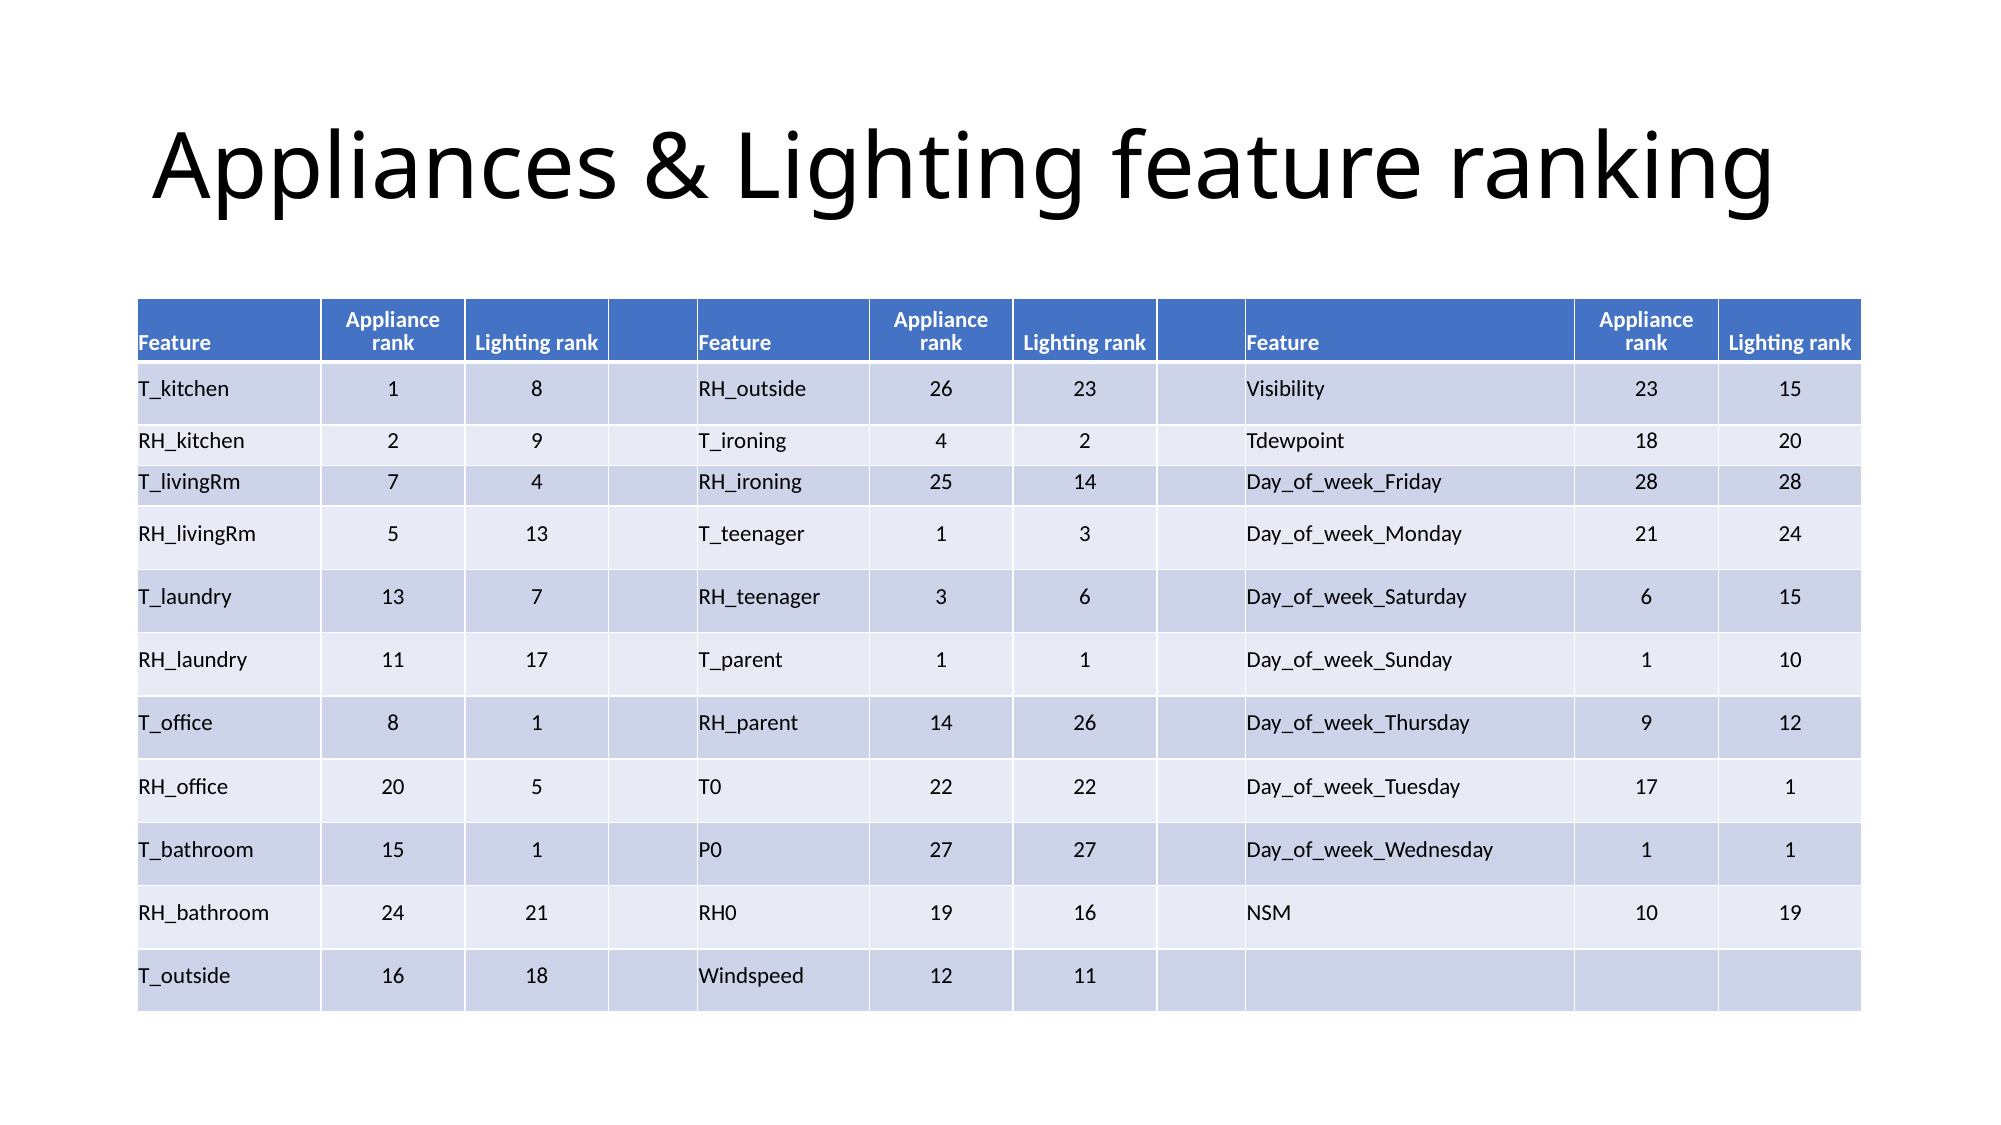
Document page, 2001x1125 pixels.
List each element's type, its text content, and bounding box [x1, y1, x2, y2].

table_cell 5 [466, 760, 608, 822]
table_cell 1 [466, 697, 608, 758]
table_cell 2 [322, 426, 464, 465]
table_cell 12 [870, 950, 1012, 1011]
table_cell 27 [1014, 823, 1156, 885]
table_cell Day_of_week_Wednesday [1246, 823, 1574, 885]
table_cell 17 [466, 633, 608, 695]
table_cell 24 [1719, 507, 1861, 569]
table_cell 20 [1719, 426, 1861, 465]
table_cell [1158, 886, 1245, 948]
table_cell T_laundry [138, 570, 320, 632]
table_cell 9 [466, 426, 608, 465]
table_cell RH_parent [698, 697, 869, 758]
table_cell 28 [1575, 466, 1718, 505]
table_cell 6 [1575, 570, 1718, 632]
table_cell Day_of_week_Tuesday [1246, 760, 1574, 822]
table_cell RH_office [138, 760, 320, 822]
table_cell 13 [322, 570, 464, 632]
table_cell 4 [466, 466, 608, 505]
table_cell 26 [1014, 697, 1156, 758]
table_cell 19 [1719, 886, 1861, 948]
table_cell 21 [1575, 507, 1718, 569]
table_cell 1 [1575, 823, 1718, 885]
table_cell T_outside [138, 950, 320, 1011]
table_cell 18 [466, 950, 608, 1011]
table_cell [1158, 633, 1245, 695]
table_cell Day_of_week_Friday [1246, 466, 1574, 505]
table_cell T0 [698, 760, 869, 822]
table_cell 1 [870, 633, 1012, 695]
table_cell RH_laundry [138, 633, 320, 695]
table_cell 21 [466, 886, 608, 948]
table_cell 3 [870, 570, 1012, 632]
table_cell 11 [1014, 950, 1156, 1011]
table_cell 1 [1719, 823, 1861, 885]
text_box [0, 298, 2000, 374]
table_cell [609, 950, 697, 1011]
table_cell Day_of_week_Saturday [1246, 570, 1574, 632]
table_cell RH0 [698, 886, 869, 948]
table_cell [1158, 466, 1245, 505]
title Appliances & Lighting feature ranking [137, 59, 1863, 278]
table_cell [609, 823, 697, 885]
table_cell 8 [466, 374, 608, 424]
table_cell Day_of_week_Thursday [1246, 697, 1574, 758]
table_cell 3 [1014, 507, 1156, 569]
table_cell Day_of_week_Sunday [1246, 633, 1574, 695]
table_cell 1 [870, 507, 1012, 569]
table_cell [609, 374, 697, 424]
table_cell NSM [1246, 886, 1574, 948]
table_cell [609, 886, 697, 948]
table_cell 4 [870, 426, 1012, 465]
table_cell RH_teenager [698, 570, 869, 632]
table_cell 15 [1719, 374, 1861, 424]
table_cell T_ironing [698, 426, 869, 465]
table_cell [609, 633, 697, 695]
table_cell [1158, 374, 1245, 424]
table_cell 15 [322, 823, 464, 885]
table_cell [1158, 507, 1245, 569]
table_cell T_parent [698, 633, 869, 695]
table_cell Visibility [1246, 374, 1574, 424]
table_cell Tdewpoint [1246, 426, 1574, 465]
table_cell 1 [322, 374, 464, 424]
table_cell [1158, 823, 1245, 885]
table_cell 1 [466, 823, 608, 885]
table_cell 16 [1014, 886, 1156, 948]
table_cell [1719, 950, 1861, 1011]
table_cell 16 [322, 950, 464, 1011]
table_cell 10 [1575, 886, 1718, 948]
table_cell T_bathroom [138, 823, 320, 885]
table_cell [1246, 950, 1574, 1011]
table_cell Day_of_week_Monday [1246, 507, 1574, 569]
table_cell RH_kitchen [138, 426, 320, 465]
table_cell 13 [466, 507, 608, 569]
table_cell 9 [1575, 697, 1718, 758]
table_cell T_kitchen [138, 374, 320, 424]
table_cell T_office [138, 697, 320, 758]
table_cell RH_bathroom [138, 886, 320, 948]
table_cell 5 [322, 507, 464, 569]
table_cell 18 [1575, 426, 1718, 465]
table_cell 8 [322, 697, 464, 758]
table_cell 7 [466, 570, 608, 632]
table_cell 6 [1014, 570, 1156, 632]
table_cell [1158, 570, 1245, 632]
table_cell P0 [698, 823, 869, 885]
table_cell 1 [1575, 633, 1718, 695]
table_cell 12 [1719, 697, 1861, 758]
table_cell [609, 466, 697, 505]
table_cell [609, 507, 697, 569]
table_cell [609, 570, 697, 632]
table_cell 14 [1014, 466, 1156, 505]
table_cell RH_outside [698, 374, 869, 424]
table_cell 20 [322, 760, 464, 822]
table_cell [1158, 950, 1245, 1011]
table_cell 1 [1014, 633, 1156, 695]
table_cell T_livingRm [138, 466, 320, 505]
table_cell 14 [870, 697, 1012, 758]
table_cell 11 [322, 633, 464, 695]
table_cell [1575, 950, 1718, 1011]
table_cell RH_livingRm [138, 507, 320, 569]
table_cell [609, 426, 697, 465]
table_cell 15 [1719, 570, 1861, 632]
table_cell 10 [1719, 633, 1861, 695]
table_cell 2 [1014, 426, 1156, 465]
table_cell 24 [322, 886, 464, 948]
table_cell [609, 760, 697, 822]
table_cell [1158, 697, 1245, 758]
table_cell 7 [322, 466, 464, 505]
table_cell 23 [1014, 374, 1156, 424]
table_cell RH_ironing [698, 466, 869, 505]
table_cell 23 [1575, 374, 1718, 424]
table_cell [1158, 426, 1245, 465]
table_cell 26 [870, 374, 1012, 424]
table_cell 17 [1575, 760, 1718, 822]
table_cell 19 [870, 886, 1012, 948]
table_cell 25 [870, 466, 1012, 505]
table_cell T_teenager [698, 507, 869, 569]
table_cell 1 [1719, 760, 1861, 822]
table_cell 22 [1014, 760, 1156, 822]
table_cell [609, 697, 697, 758]
table_cell Windspeed [698, 950, 869, 1011]
table_cell 28 [1719, 466, 1861, 505]
table_cell [1158, 760, 1245, 822]
table_cell 27 [870, 823, 1012, 885]
table_cell 22 [870, 760, 1012, 822]
